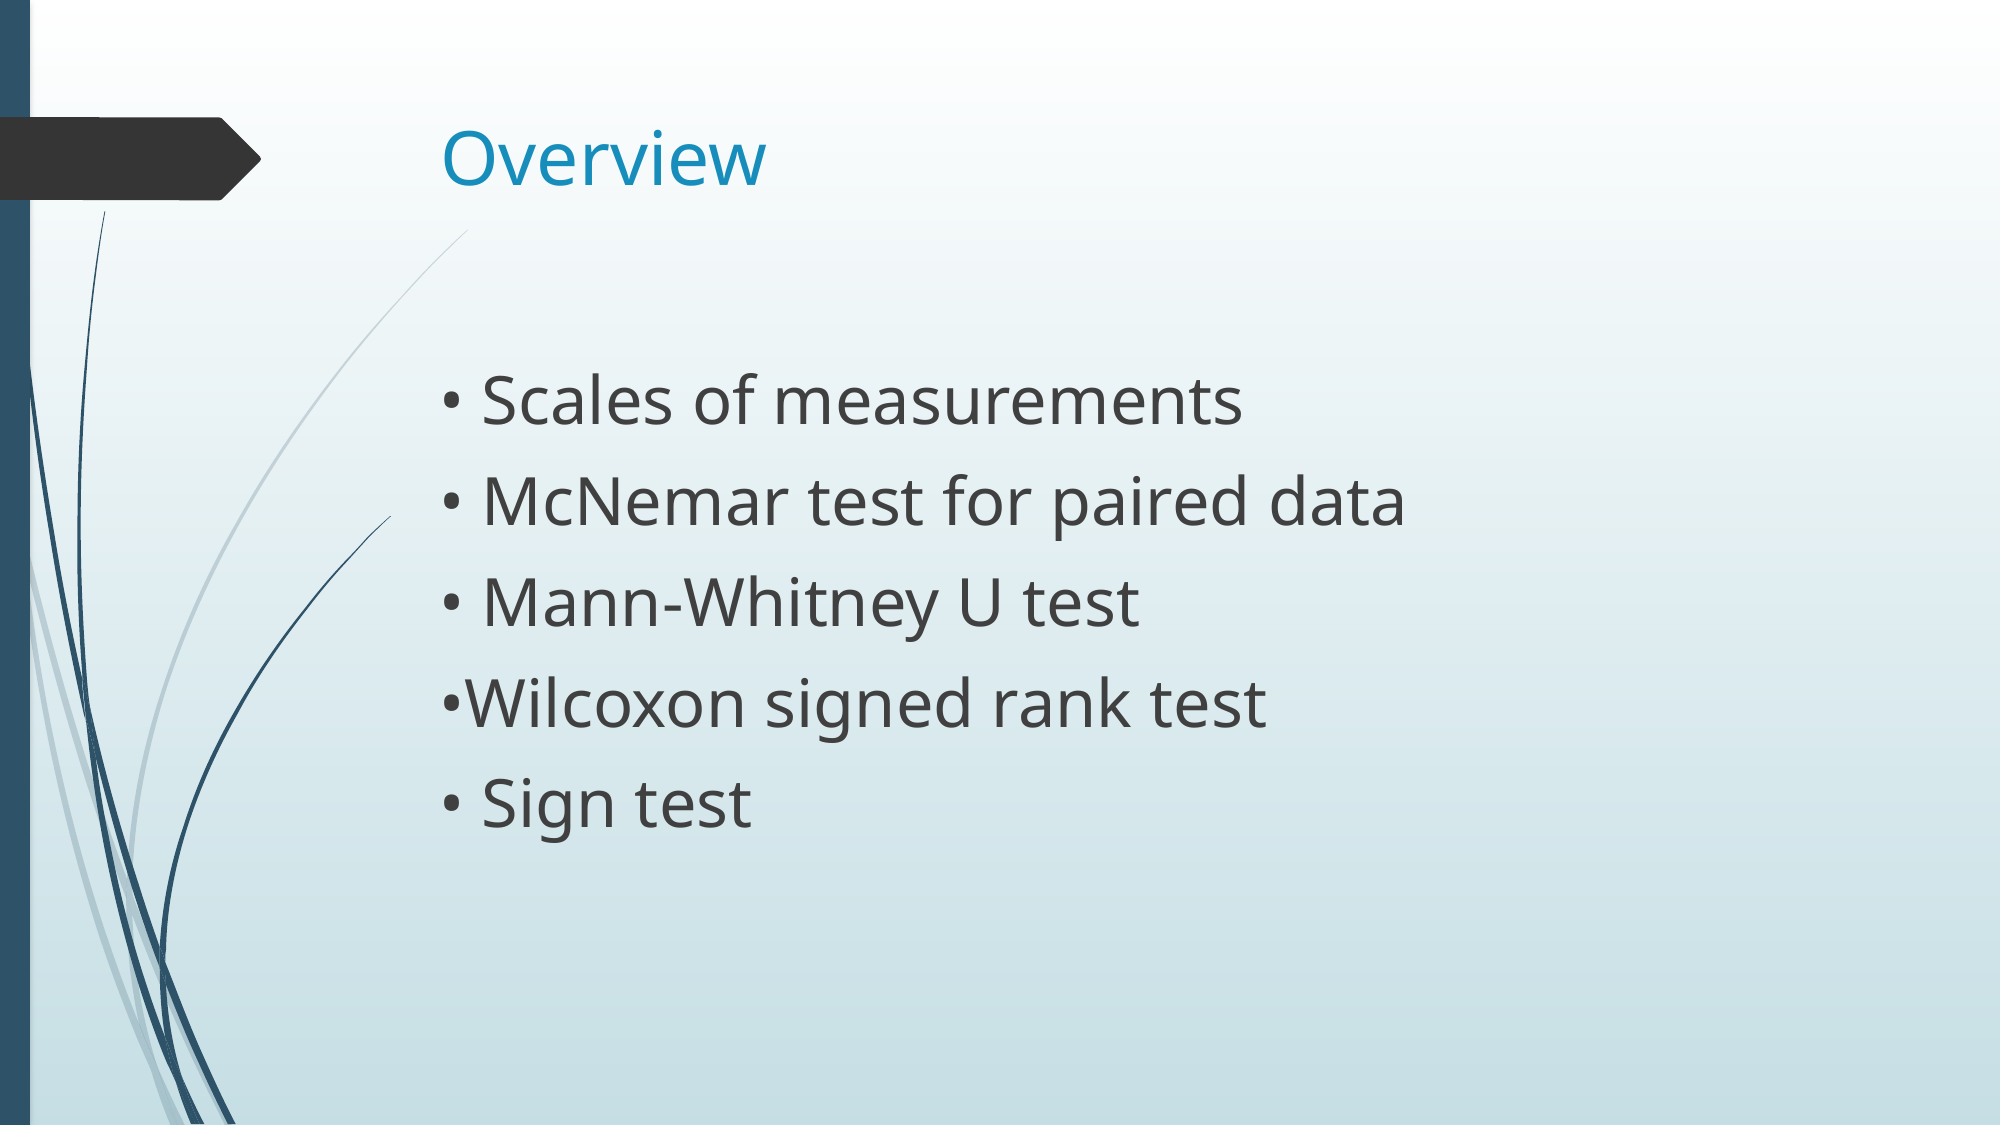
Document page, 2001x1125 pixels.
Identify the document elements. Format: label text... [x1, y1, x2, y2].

title Overview [425, 102, 1888, 313]
list • Scales of measurements • McNemar test for paired data • Mann-Whitney U test •Wilcoxon signed rank test • Sign test [424, 350, 1888, 970]
